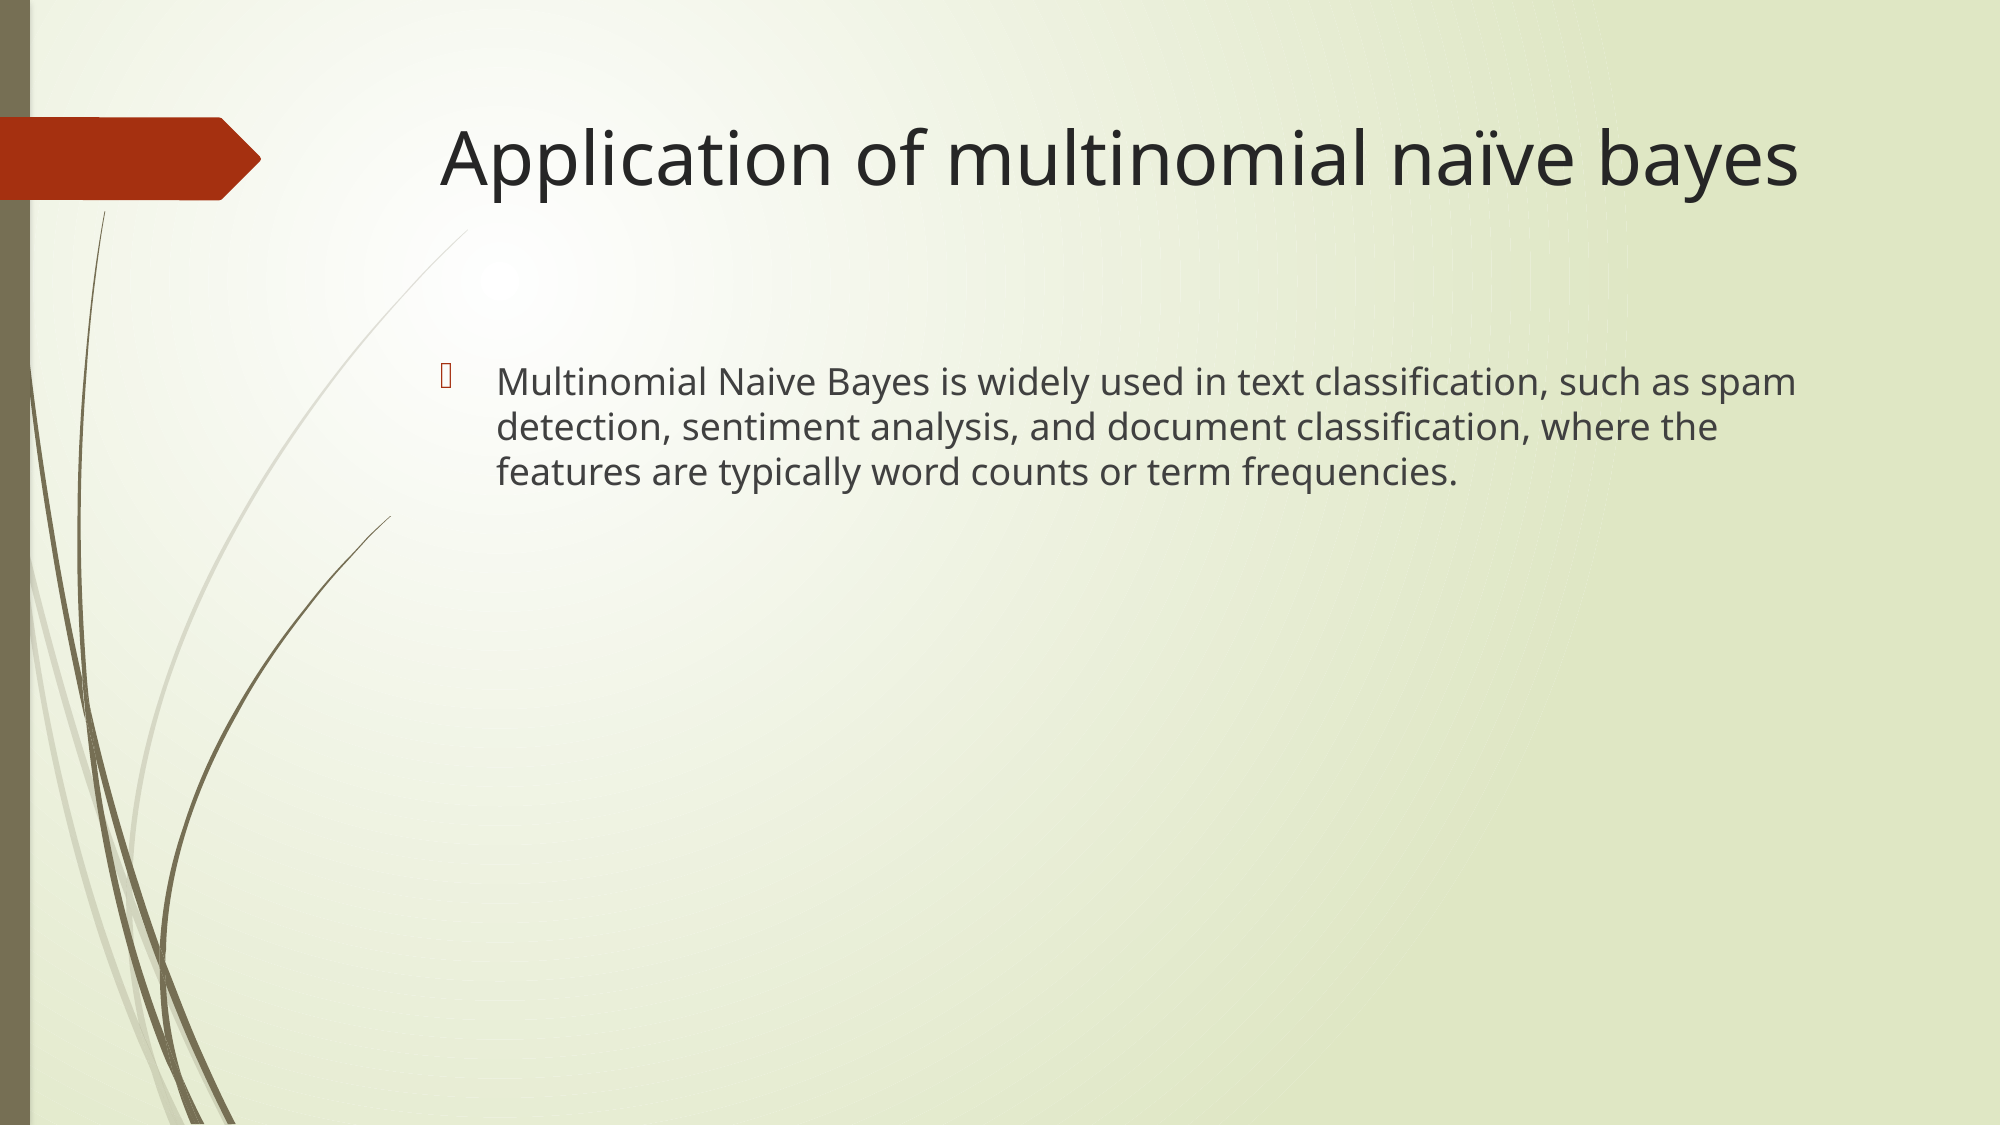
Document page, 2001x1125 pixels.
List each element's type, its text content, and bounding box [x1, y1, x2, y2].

title Application of multinomial naïve bayes [425, 102, 1888, 313]
list Multinomial Naive Bayes is widely used in text classification, such as spam detection, sentiment analysis, and document classification, where the features are typically word counts or term frequencies. [424, 350, 1888, 970]
